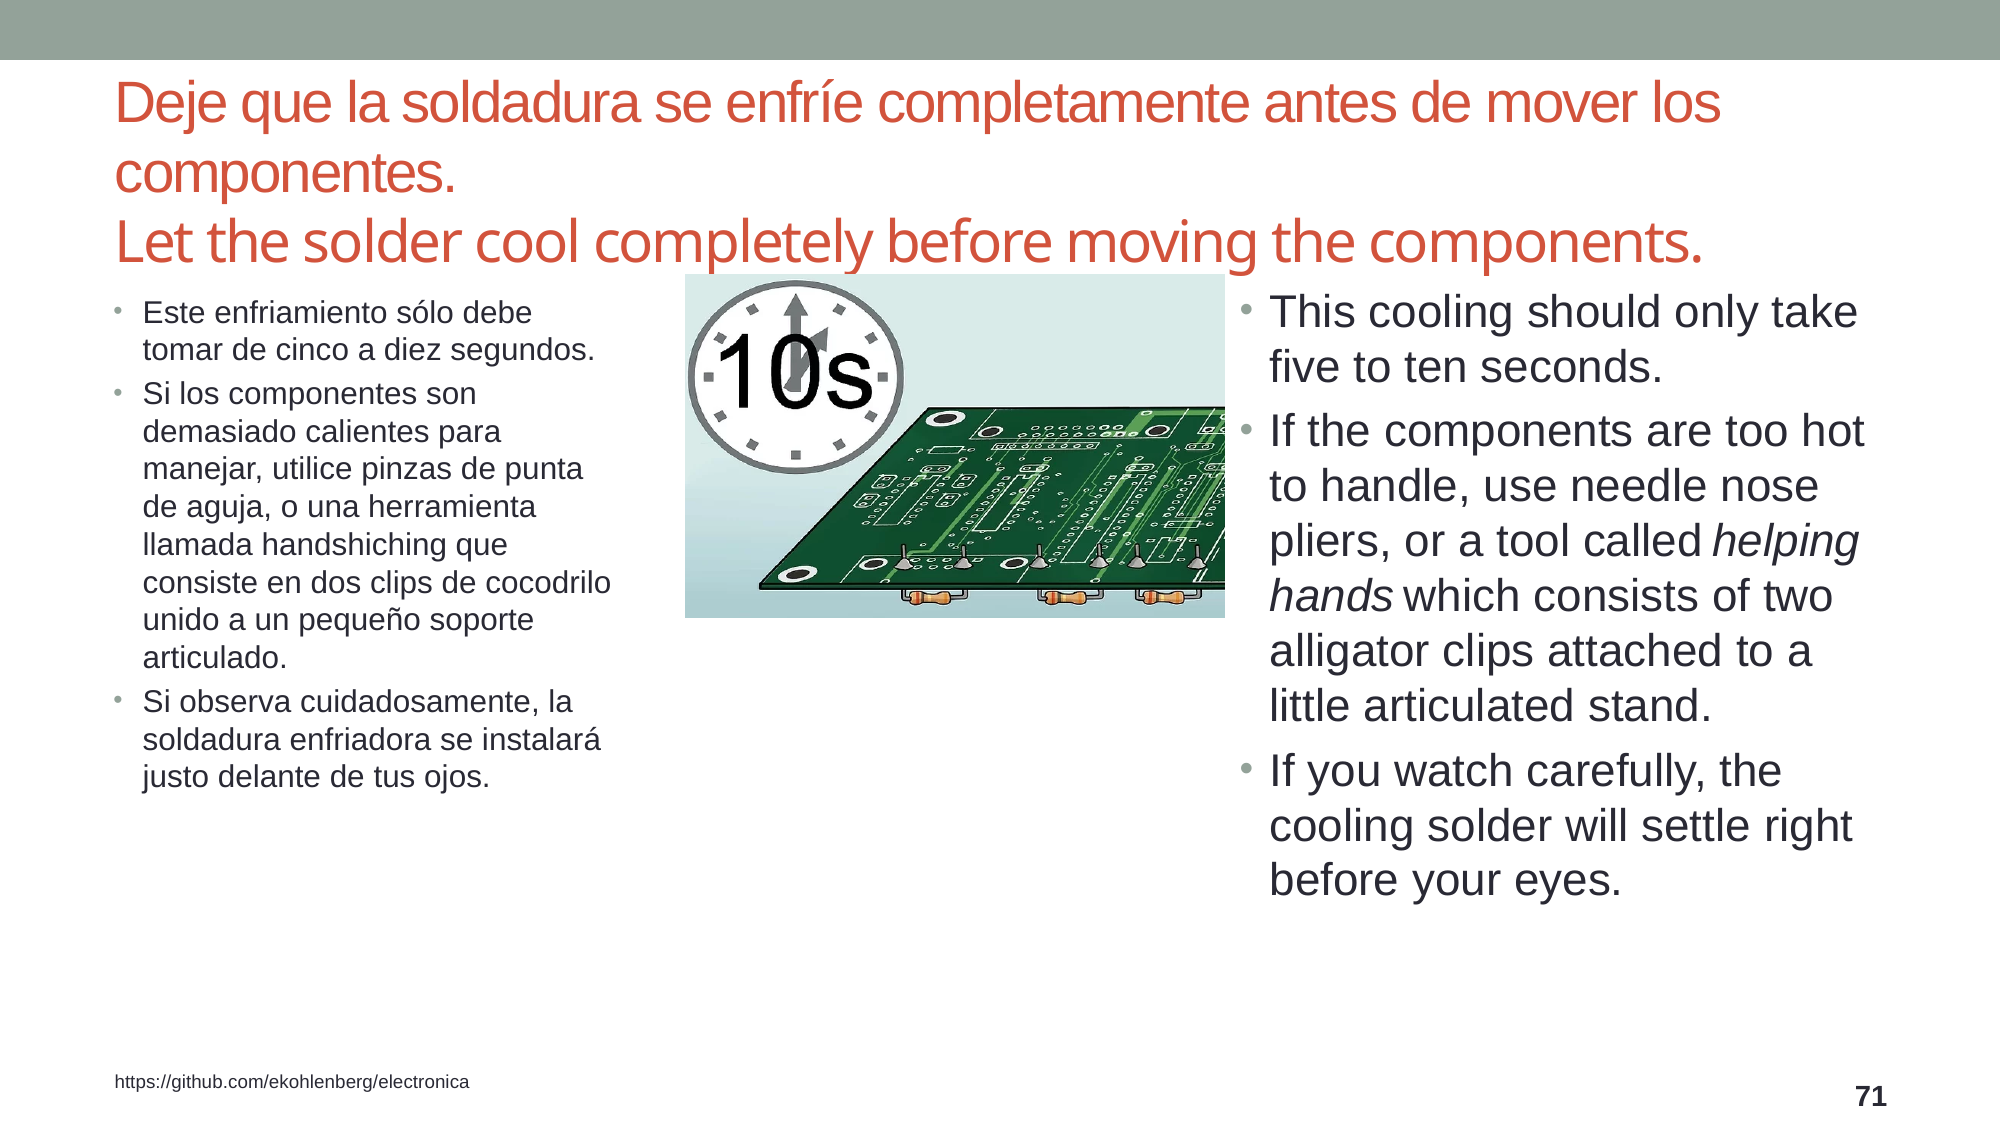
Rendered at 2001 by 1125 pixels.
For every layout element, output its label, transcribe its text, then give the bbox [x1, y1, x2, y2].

slide_number 71 [1585, 1068, 1903, 1123]
title Deje que la soldadura se enfríe completamente antes de mover los componentes. Let the solder cool completely before moving the components. [99, 87, 1900, 250]
list This cooling should only take five to ten seconds. If the components are too hot to handle, use needle nose pliers, or a tool called helping hands which consists of two alligator clips attached to a little articulated stand. If you watch carefully, the cooling solder will settle right before your eyes. [1224, 274, 1900, 867]
picture [685, 274, 1225, 618]
list Este enfriamiento sólo debe tomar de cinco a diez segundos. Si los componentes son demasiado calientes para manejar, utilice pinzas de punta de aguja, o una herramienta llamada handshiching que consiste en dos clips de cocodrilo unido a un pequeño soporte articulado. Si observa cuidadosamente, la soldadura enfriadora se instalará justo delante de tus ojos. [98, 284, 631, 867]
